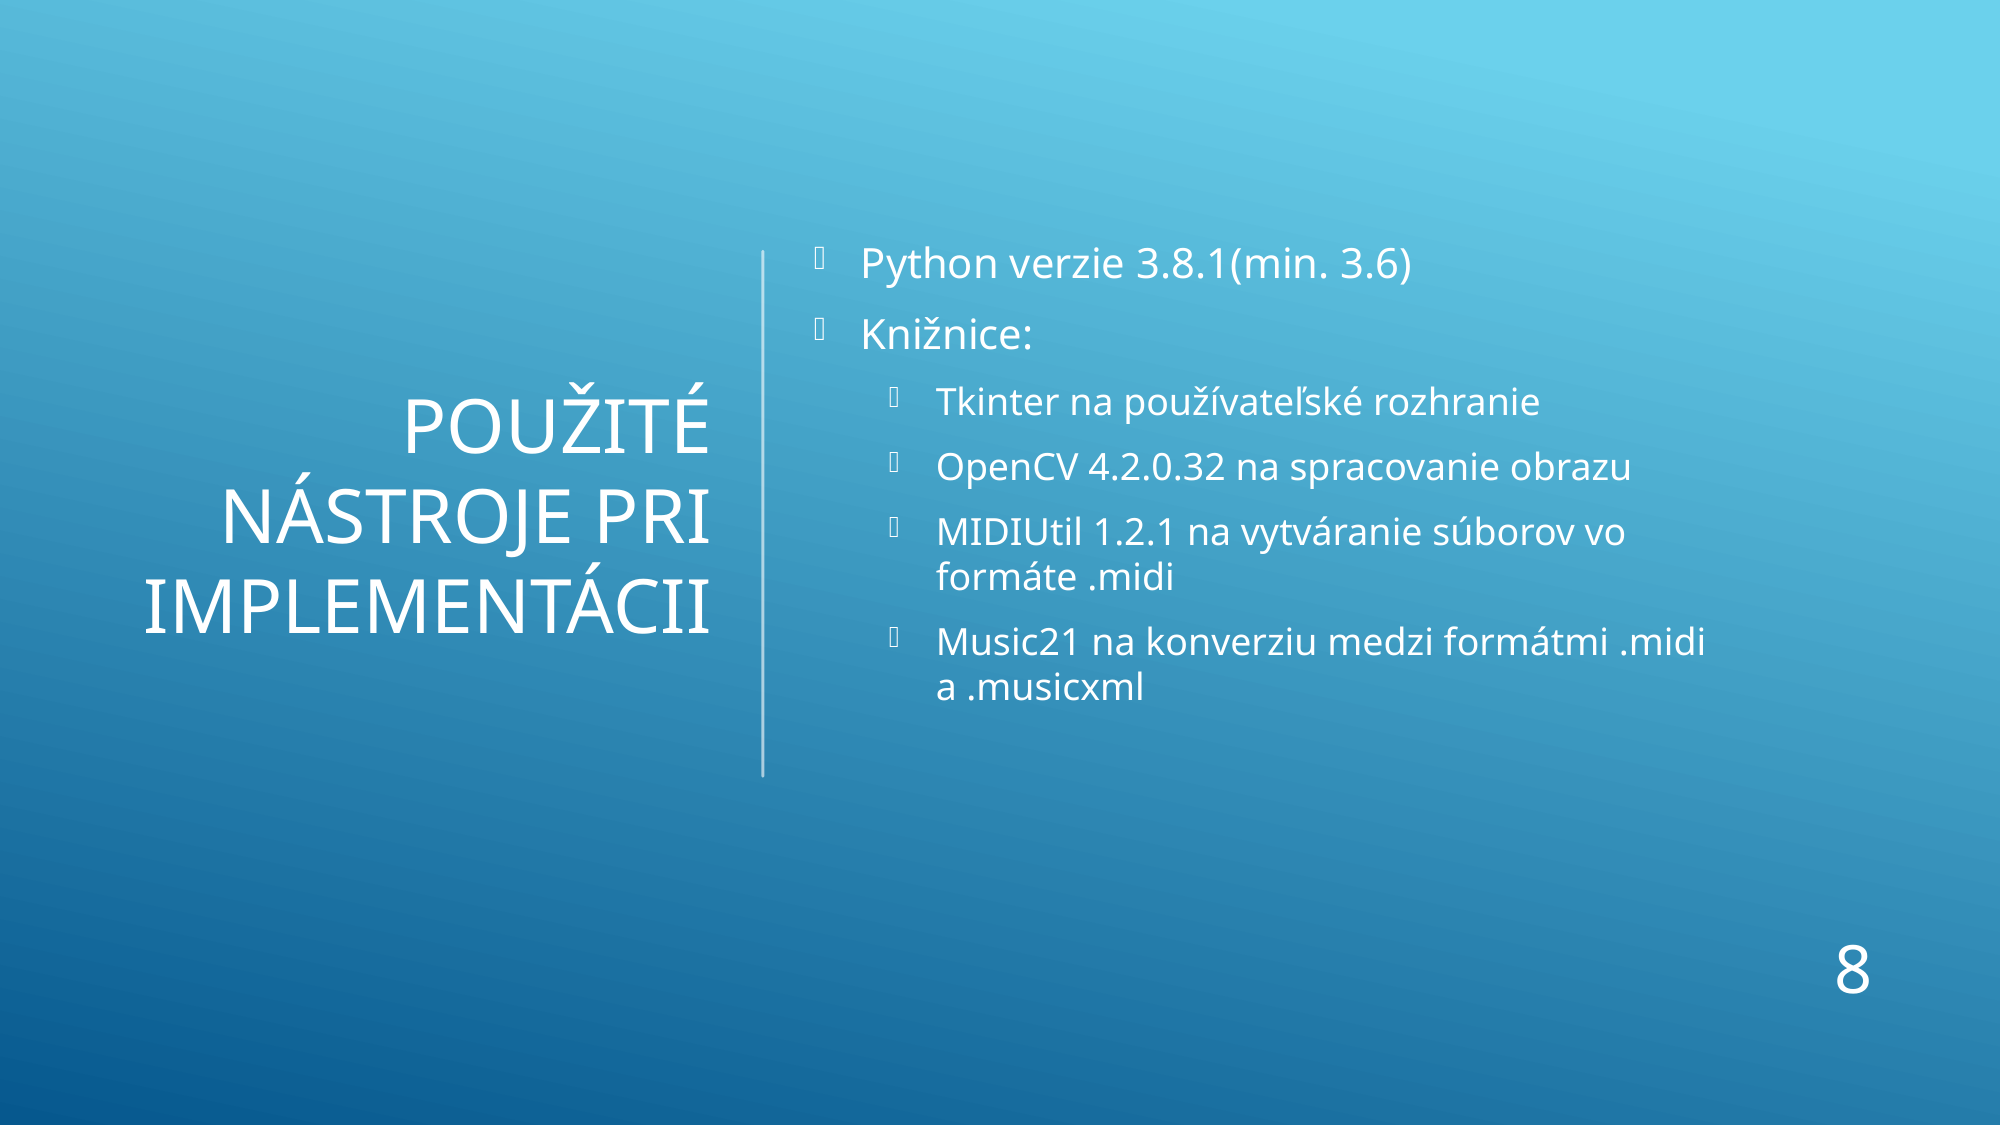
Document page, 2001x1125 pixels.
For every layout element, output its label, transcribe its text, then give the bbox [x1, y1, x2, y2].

list Python verzie 3.8.1(min. 3.6) Knižnice: Tkinter na používateľské rozhranie OpenCV 4.2.0.32 na spracovanie obrazu MIDIUtil 1.2.1 na vytváranie súborov vo formáte .midi Music21 na konverziu medzi formátmi .midi a .musicxml [798, 106, 1831, 910]
title Použité Nástroje pri implementácii [112, 112, 727, 915]
slide_number 8 [1700, 915, 1888, 1025]
text_box [0, 0, 2000, 1125]
